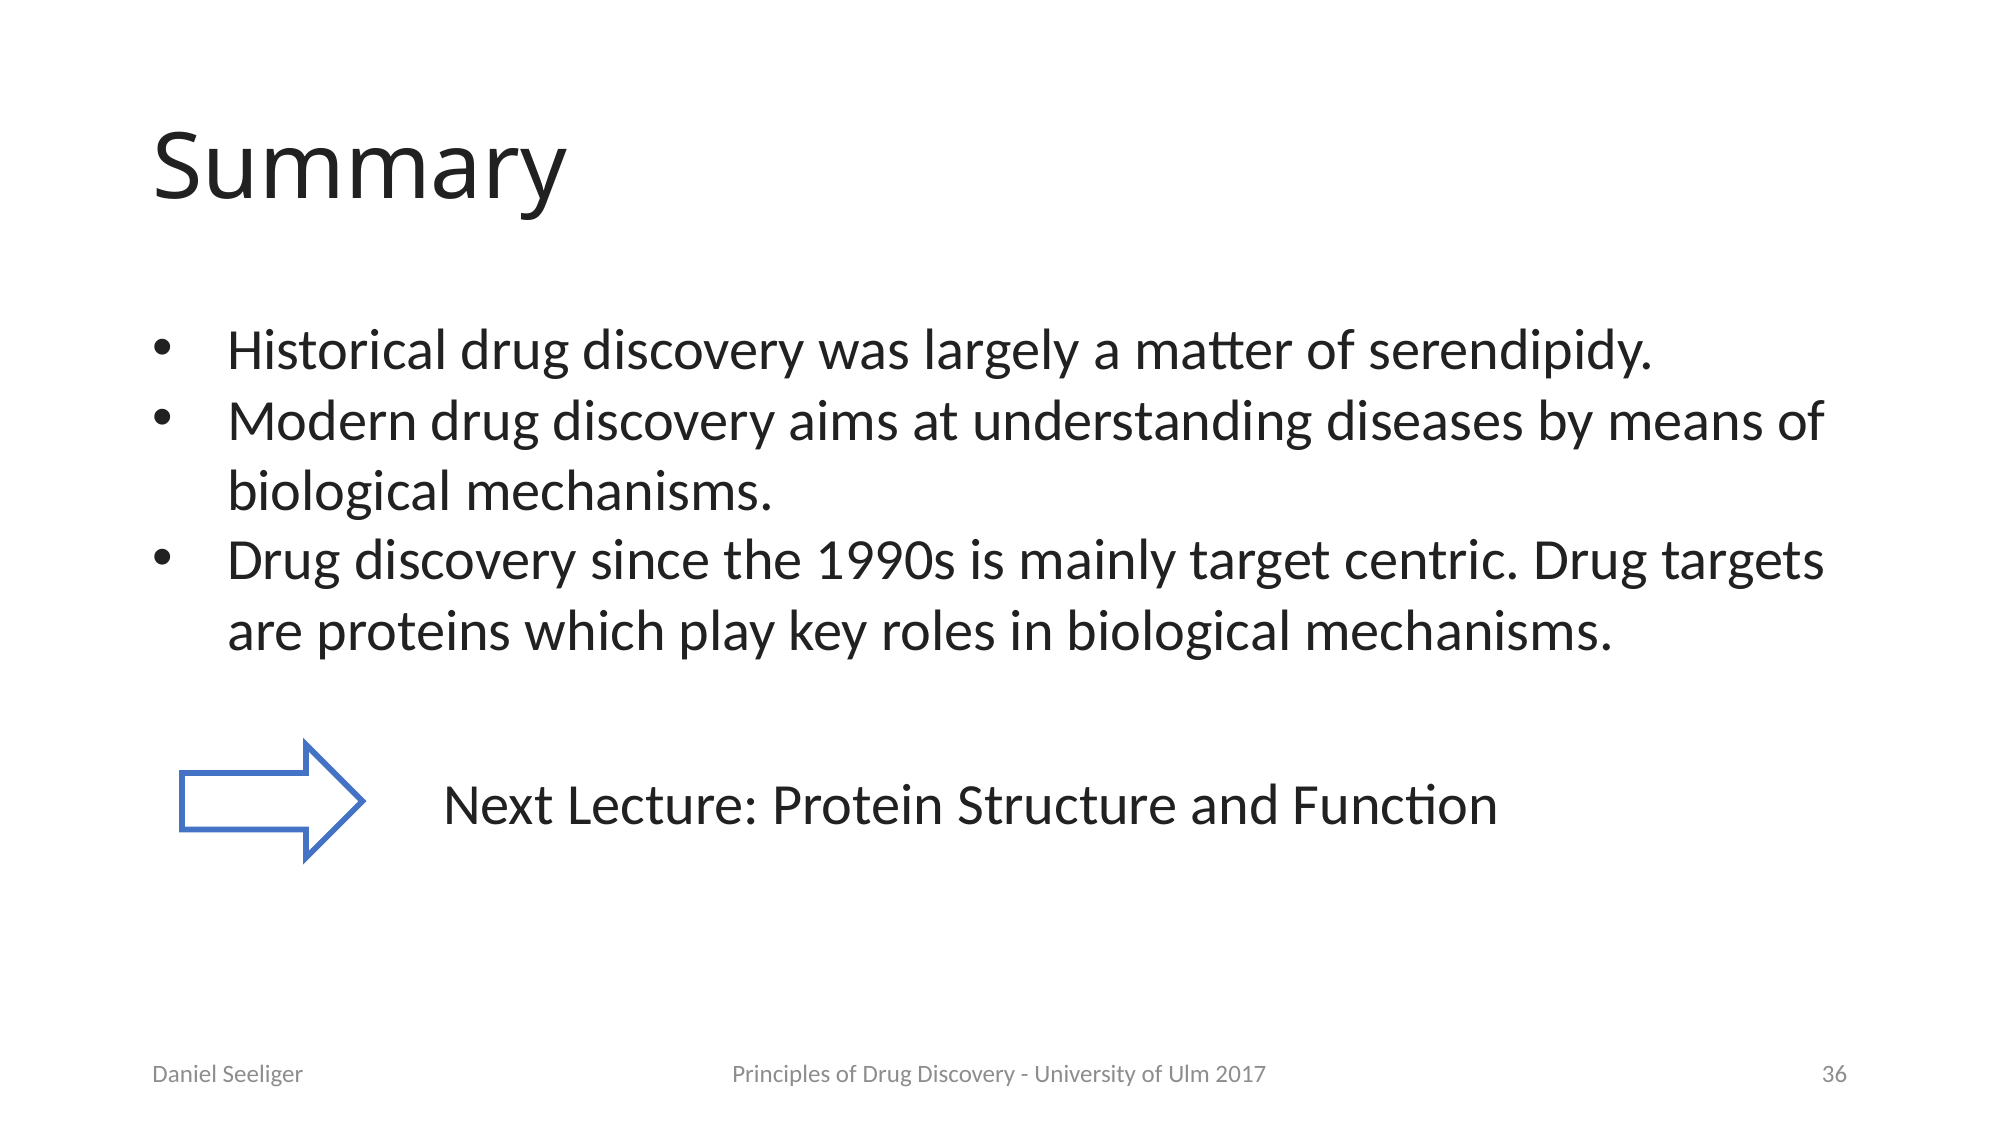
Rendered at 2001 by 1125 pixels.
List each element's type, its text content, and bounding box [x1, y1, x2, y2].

title Summary [137, 59, 1863, 278]
text_box Next Lecture: Protein Structure and Function [428, 758, 1515, 844]
footer Principles of Drug Discovery - University of Ulm 2017 [662, 1042, 1338, 1103]
text_box [181, 742, 364, 861]
slide_number Daniel Seeliger [137, 1042, 588, 1103]
text_box Historical drug discovery was largely a matter of serendipidy. Modern drug discovery aims at understanding diseases by means of biological mechanisms. Drug discovery since the 1990s is mainly target centric. Drug targets are proteins which play key roles in biological mechanisms. [137, 304, 1863, 669]
slide_number 36 [1412, 1042, 1863, 1103]
